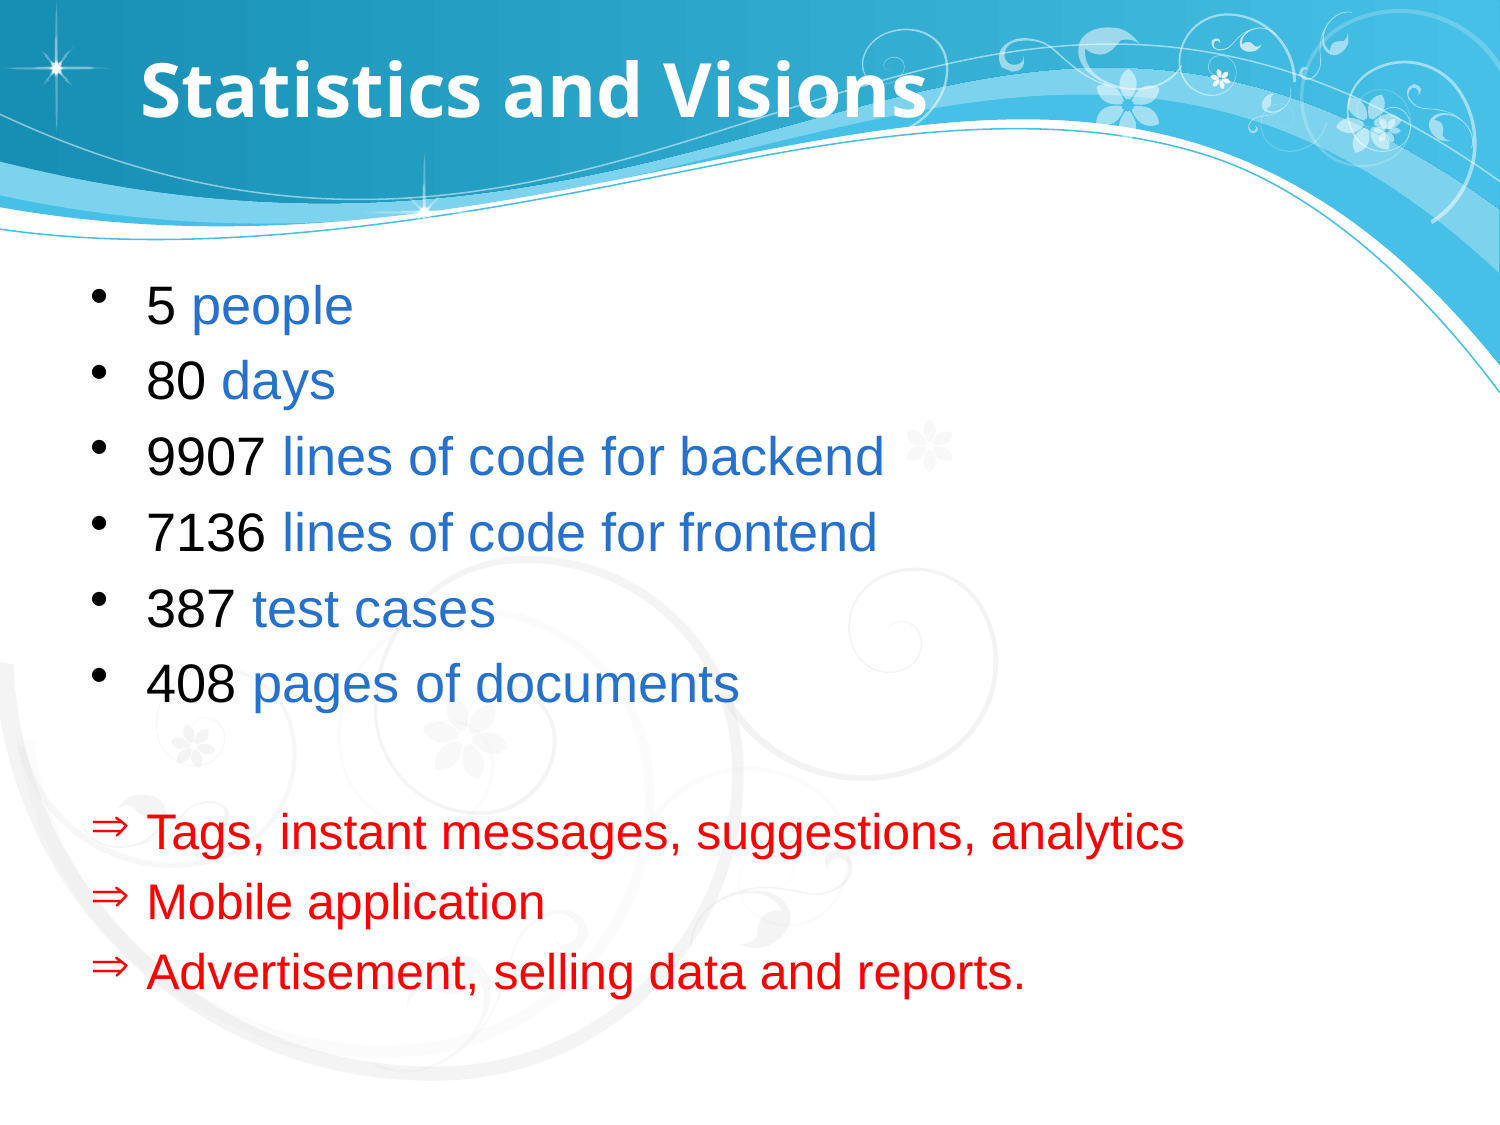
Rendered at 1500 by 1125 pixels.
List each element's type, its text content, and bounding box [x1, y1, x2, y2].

list 5 people 80 days 9907 lines of code for backend 7136 lines of code for frontend 387 test cases 408 pages of documents Tags, instant messages, suggestions, analytics Mobile application Advertisement, selling data and reports. [75, 262, 1425, 1050]
picture [362, 163, 487, 262]
picture [0, 0, 112, 138]
title Statistics and Visions [125, 12, 1388, 163]
